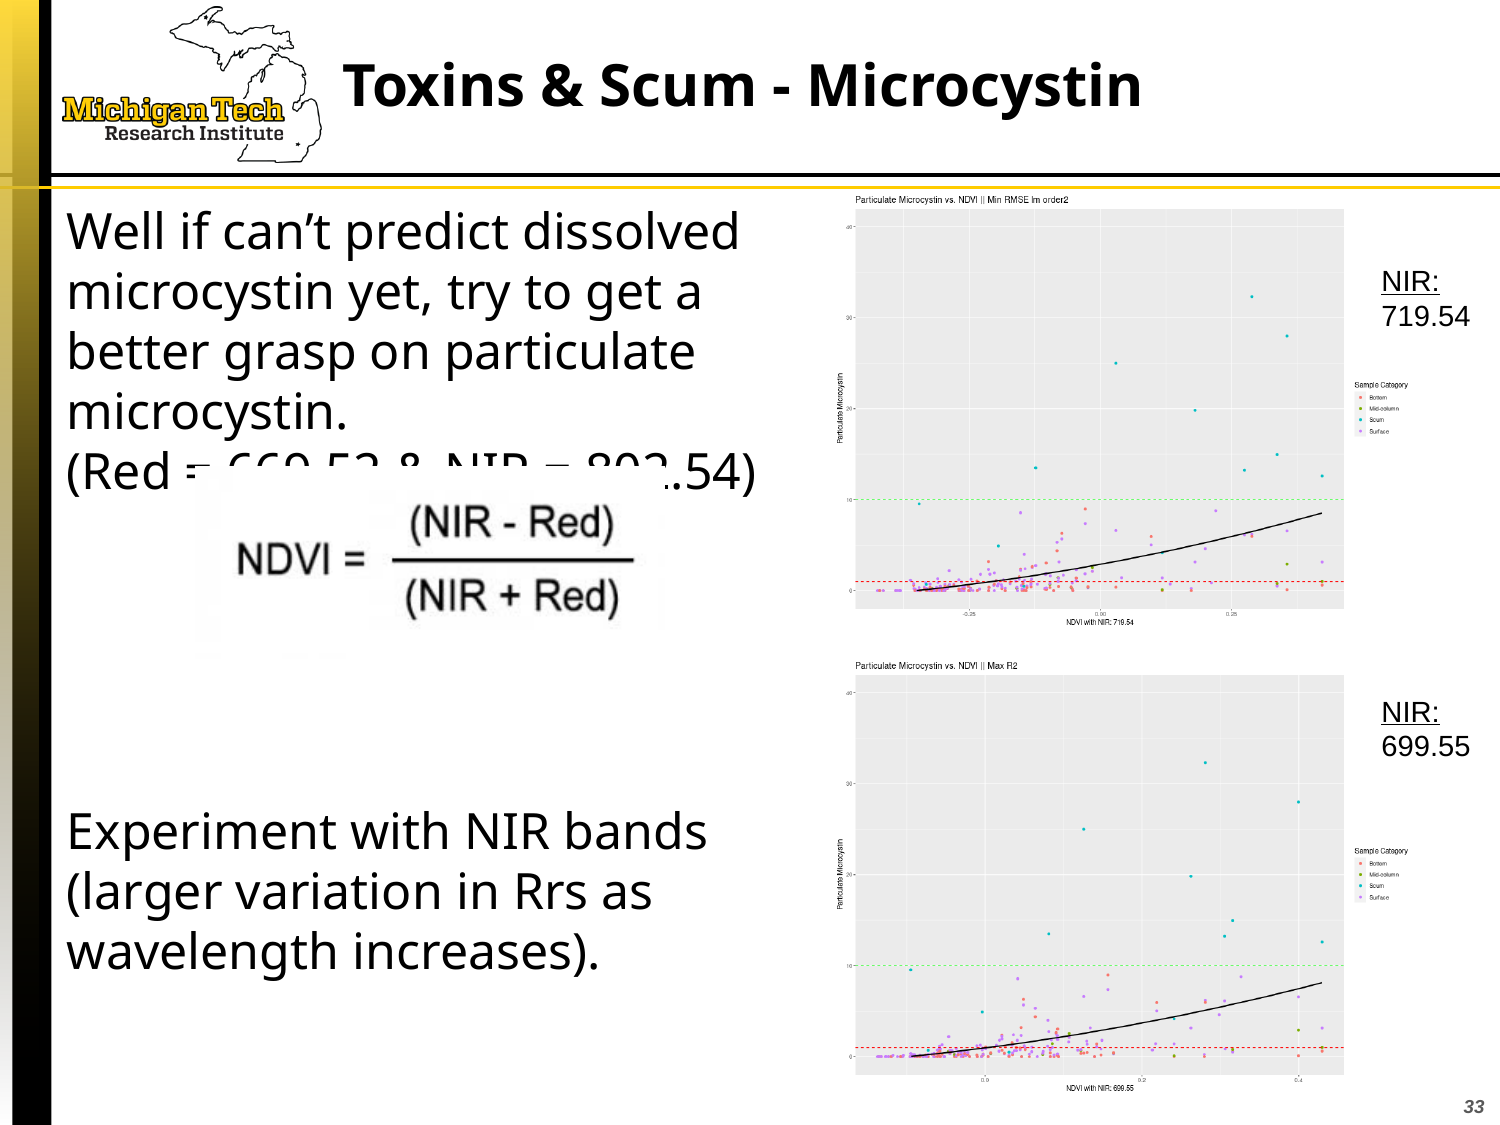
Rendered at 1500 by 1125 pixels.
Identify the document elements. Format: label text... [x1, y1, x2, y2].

text_box NIR: 699.55 [1420, 677, 1500, 813]
text_box NIR: 719.54 [1420, 247, 1500, 383]
picture [62, 6, 322, 163]
picture [832, 658, 1416, 1096]
text_box Toxins & Scum - Microcystin [327, 0, 1490, 171]
picture [195, 466, 665, 659]
text_box Well if can’t predict dissolved microcystin yet, try to get a better grasp on particulate microcystin. (Red = 669.52 & NIR = 802.54) Experiment with NIR bands (larger variation in Rrs as wavelength increases). [52, 192, 808, 999]
picture [832, 191, 1416, 630]
